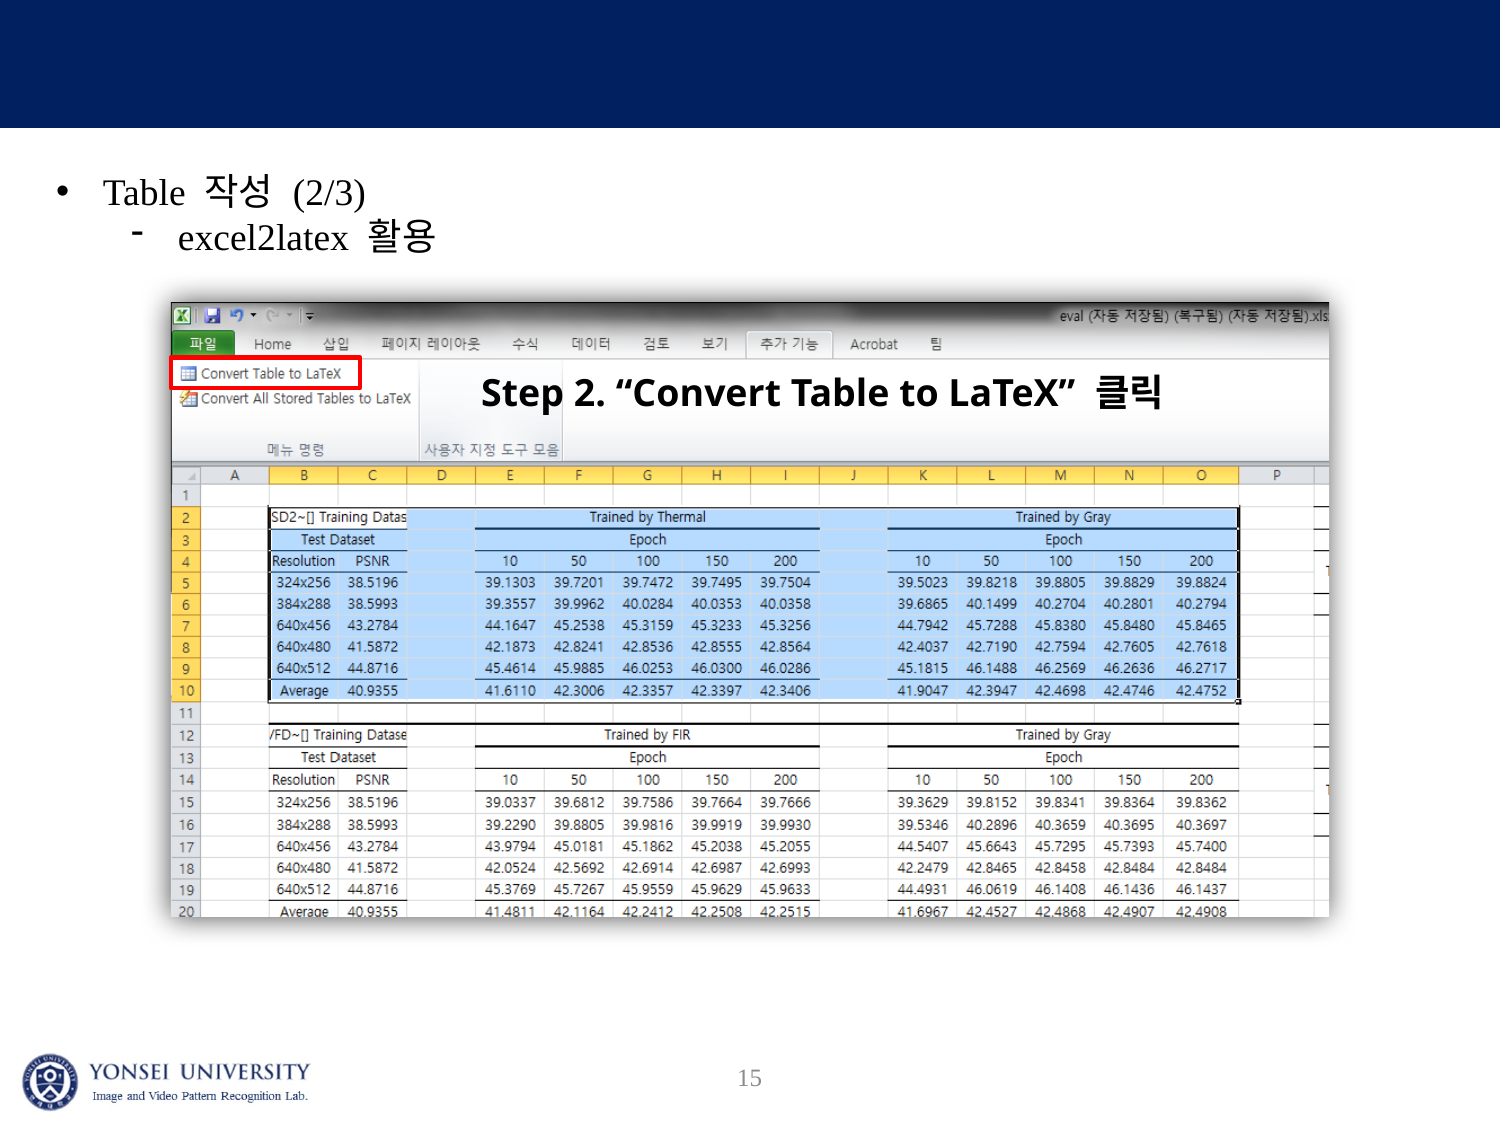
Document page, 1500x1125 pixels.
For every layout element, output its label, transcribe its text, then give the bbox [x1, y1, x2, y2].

slide_number 15 [574, 1046, 925, 1107]
text_box Table 작성 (2/3) excel2latex 활용 [41, 160, 1459, 266]
picture [170, 302, 1330, 918]
picture [17, 1046, 321, 1116]
